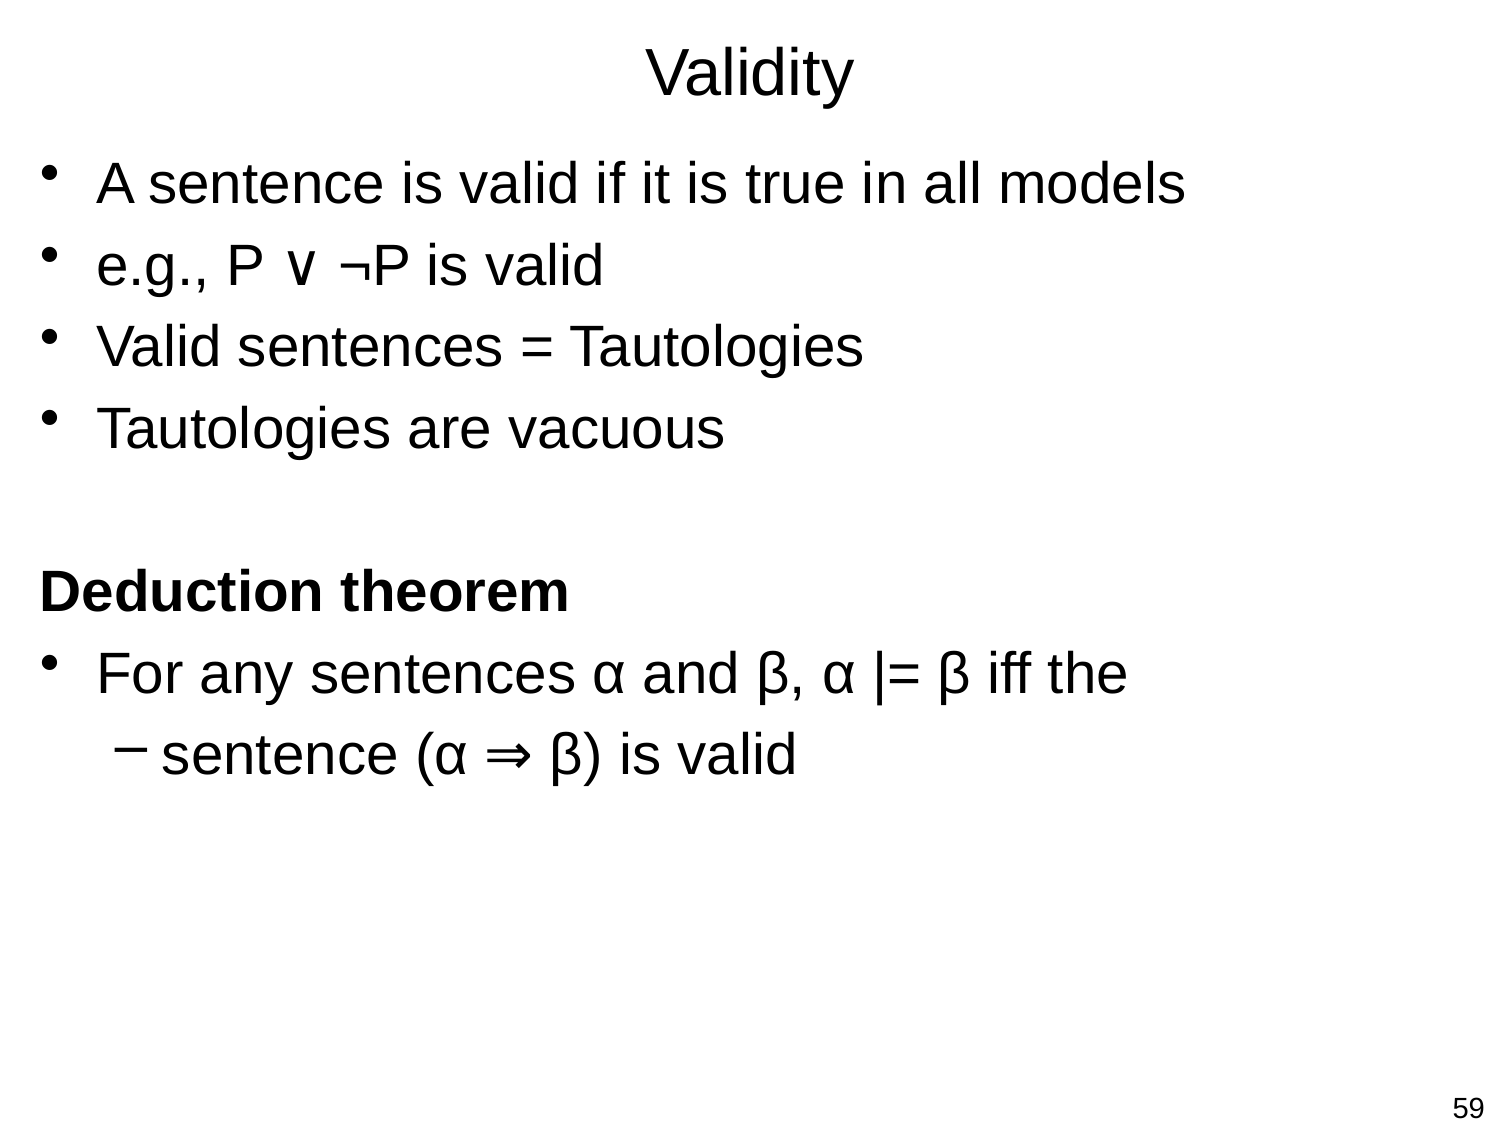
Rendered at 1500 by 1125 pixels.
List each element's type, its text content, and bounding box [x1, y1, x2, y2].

list A sentence is valid if it is true in all models e.g., P ∨ ¬P is valid Valid sentences = Tautologies Tautologies are vacuous Deduction theorem For any sentences α and β, α |= β iff the sentence (α ⇒ β) is valid [24, 137, 1476, 1076]
title Validity [24, 12, 1476, 126]
slide_number 59 [1424, 1046, 1500, 1125]
